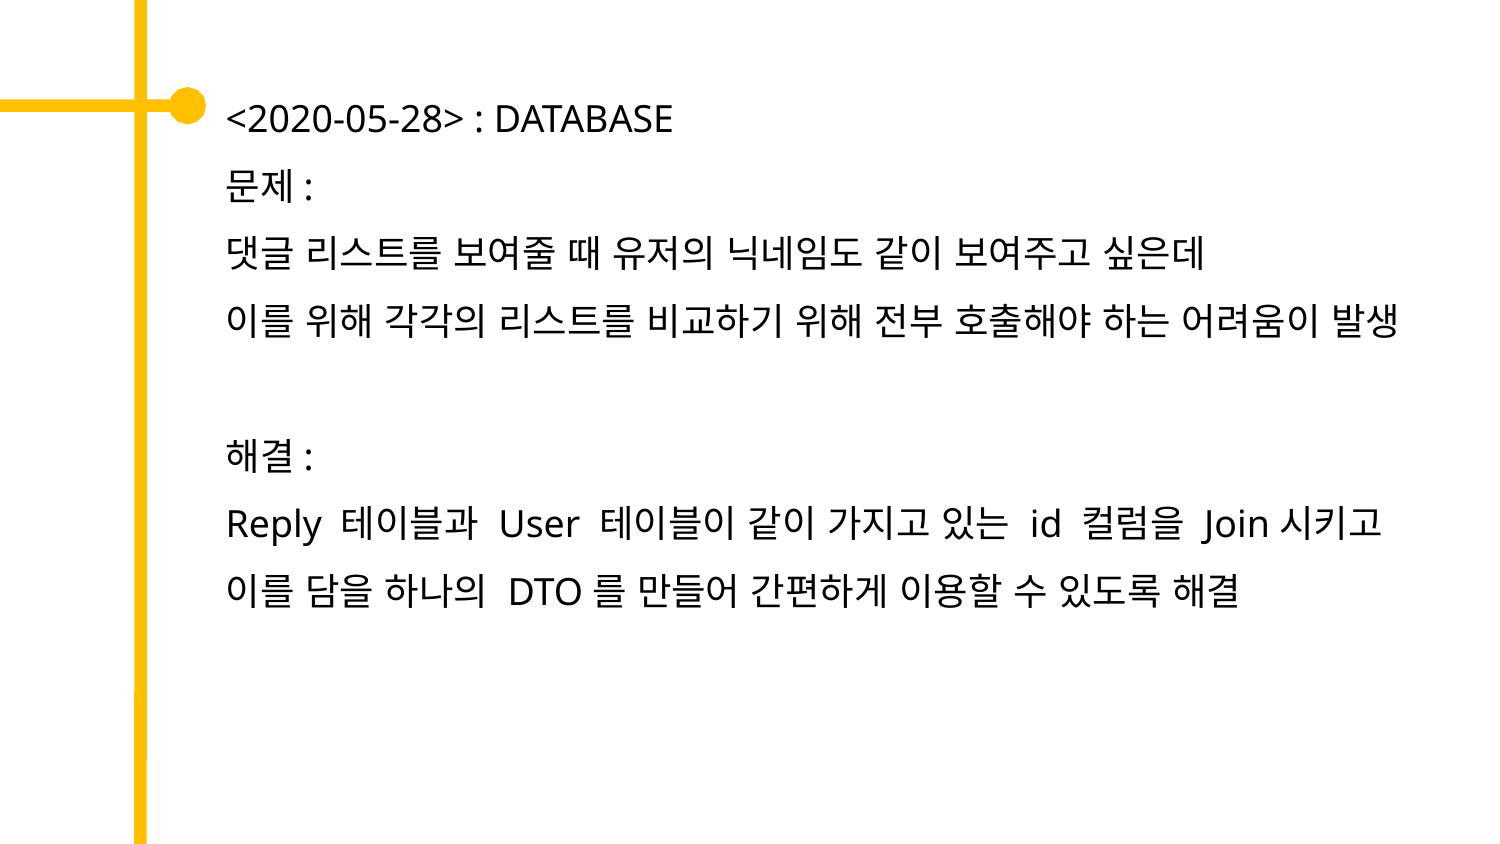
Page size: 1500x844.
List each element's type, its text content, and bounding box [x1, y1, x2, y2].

text_box <2020-05-28> : DATABASE 문제: 댓글 리스트를 보여줄 때 유저의 닉네임도 같이 보여주고 싶은데 이를 위해 각각의 리스트를 비교하기 위해 전부 호출해야 하는 어려움이 발생 해결: Reply 테이블과 User 테이블이 같이 가지고 있는 id 컬럼을 Join시키고 이를 담을 하나의 DTO를 만들어 간편하게 이용할 수 있도록 해결 [210, 65, 1448, 828]
